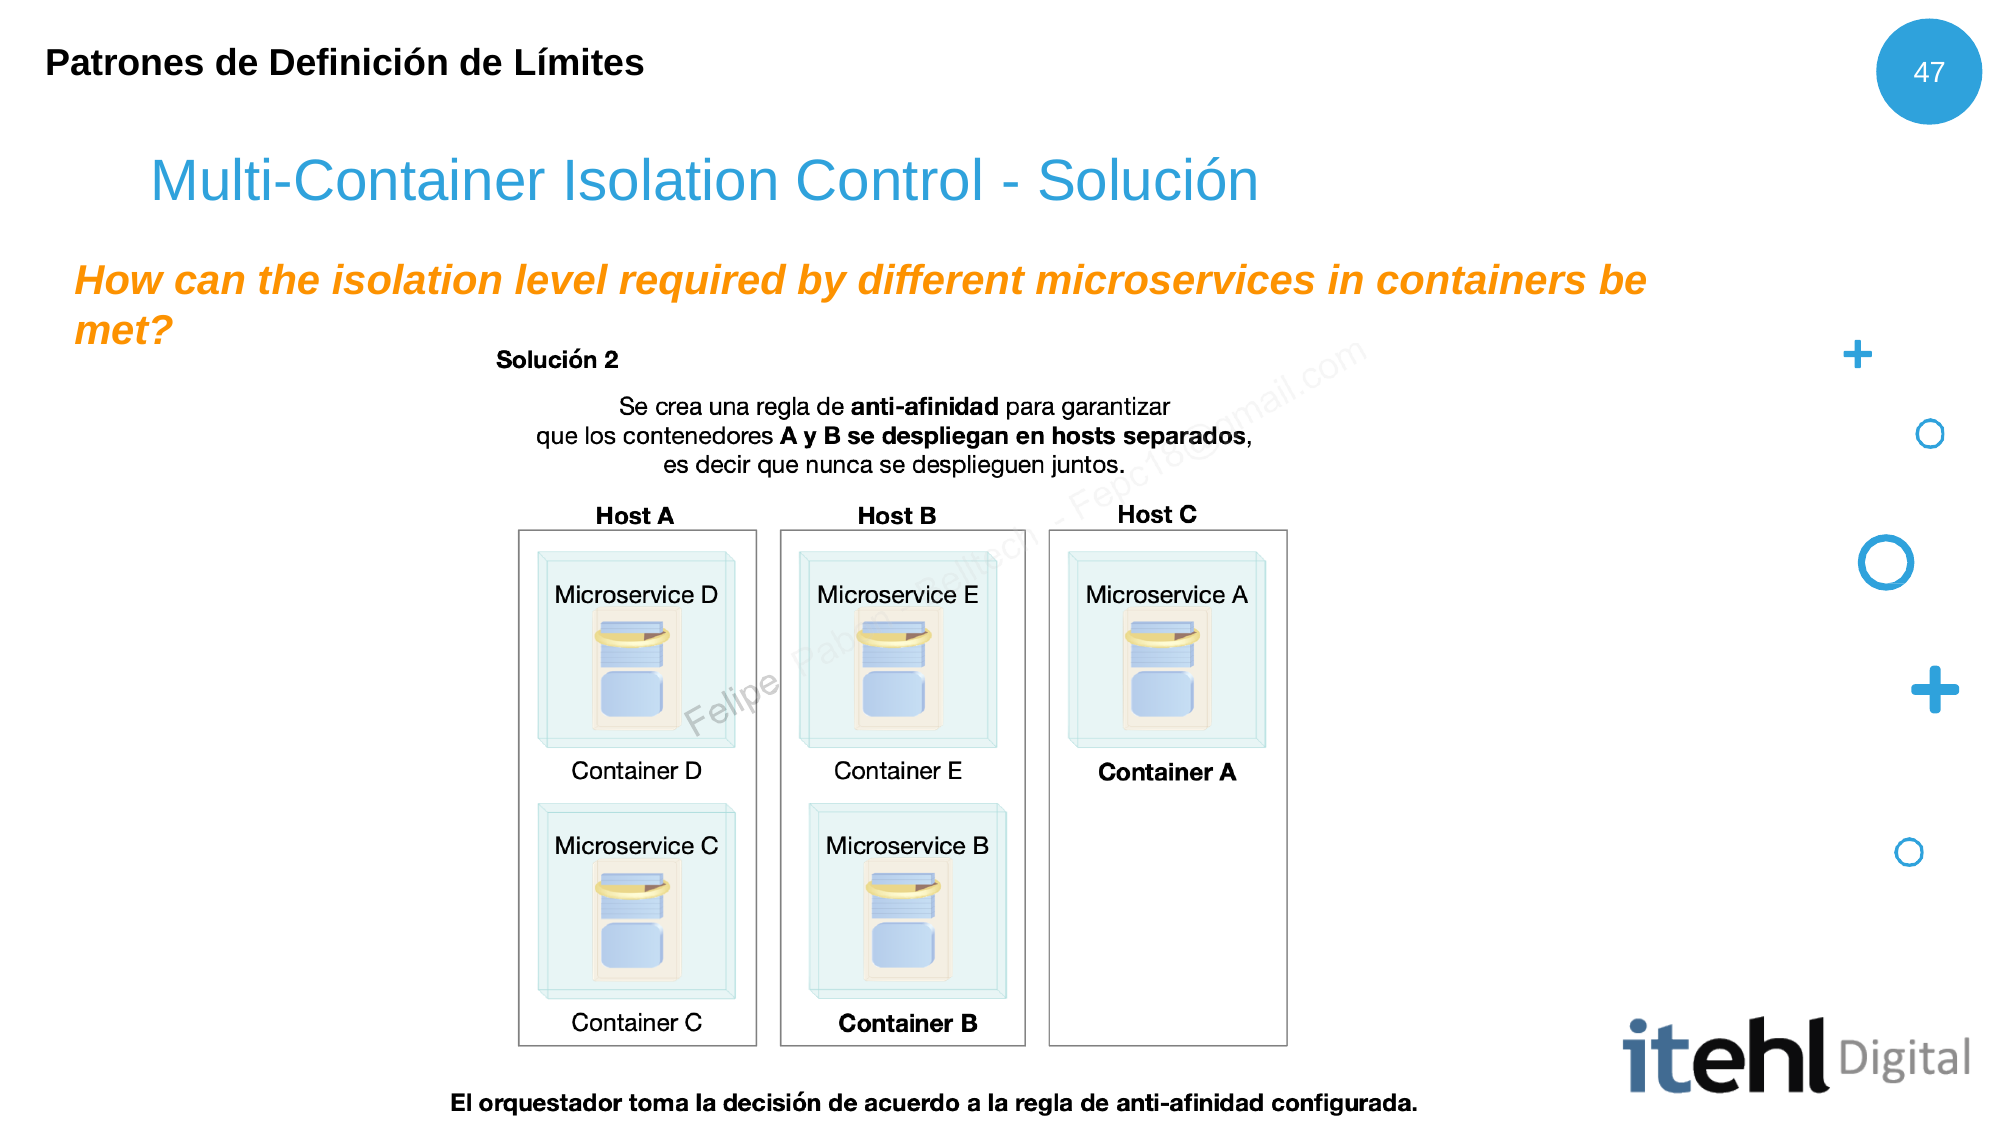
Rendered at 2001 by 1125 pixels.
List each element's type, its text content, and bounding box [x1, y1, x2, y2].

text_box Patrones de Definición de Límites [43, 35, 650, 83]
text_box How can the isolation level required by different microservices in containers be met? [72, 250, 1758, 353]
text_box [451, 342, 1417, 1117]
text_box Multi-Container Isolation Control - Solución [148, 140, 1270, 213]
text_box [1843, 339, 1872, 369]
text_box [1915, 418, 1945, 449]
text_box [1894, 837, 1924, 867]
text_box [1857, 534, 1915, 591]
text_box [1911, 665, 1960, 714]
text_box 47 [1911, 50, 1948, 88]
text_box [1622, 1016, 1970, 1094]
